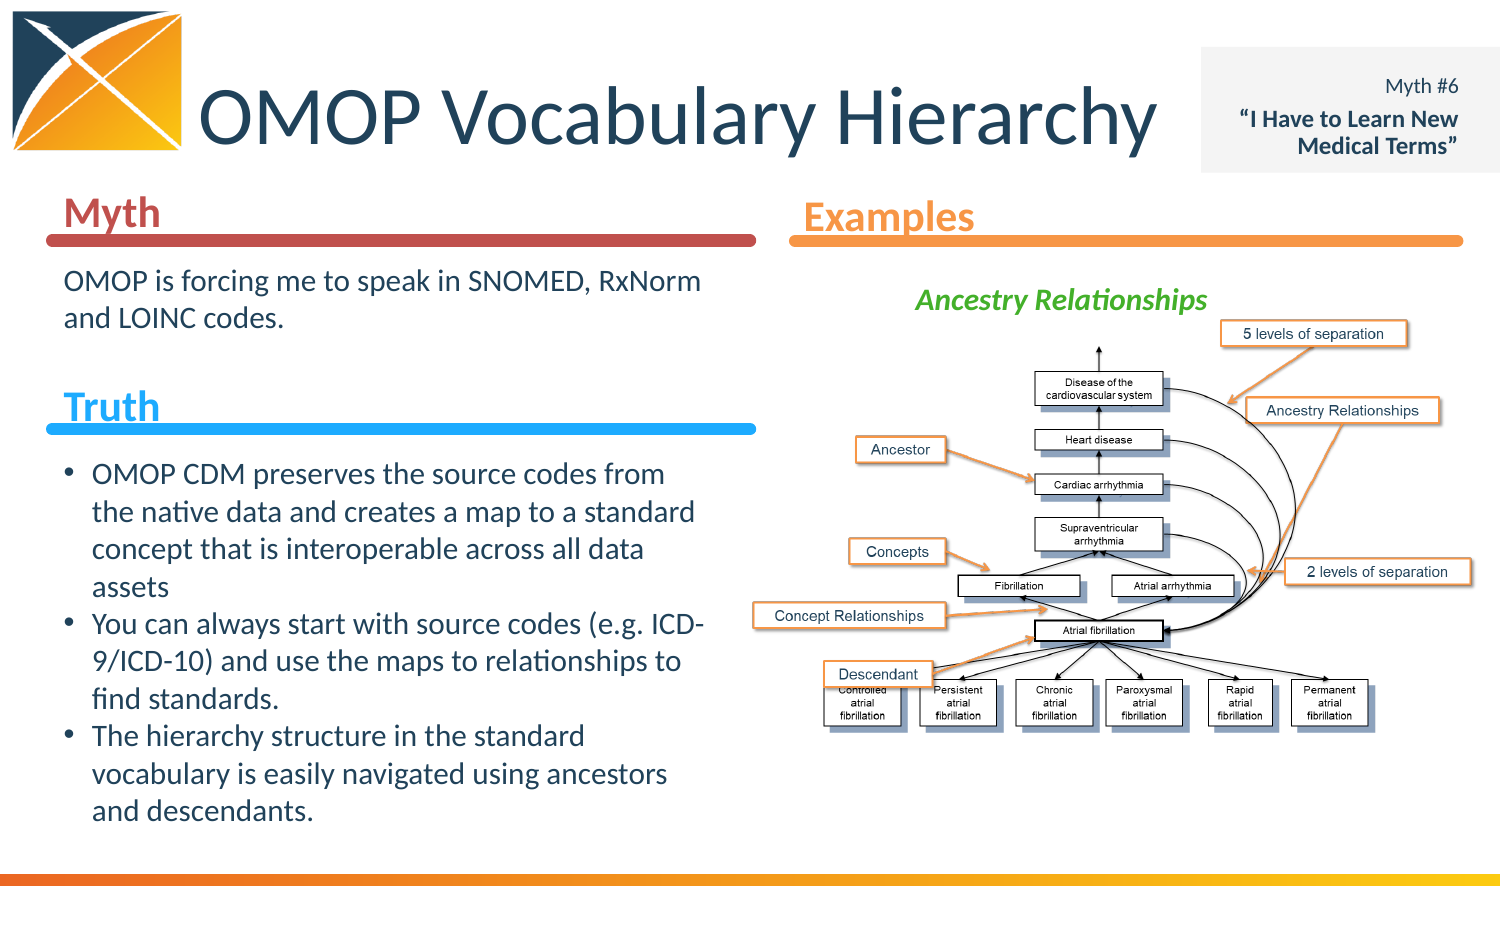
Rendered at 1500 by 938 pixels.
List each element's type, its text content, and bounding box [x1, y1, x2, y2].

table_cell Atrial fibrillation [794, 242, 1457, 247]
picture [0, 0, 206, 167]
text_box [1201, 46, 1500, 173]
picture [749, 317, 1479, 735]
text_box OMOP CDM preserves the source codes from the native data and creates a map to a standard concept that is interoperable across all data assets You can always start with source codes (e.g. ICD-9/ICD-10) and use the maps to relationships to find standards. The hierarchy structure in the standard vocabulary is easily navigated using ancestors and descendants. [52, 447, 726, 702]
text_box Examples [792, 184, 1404, 235]
text_box Ancestry Relationships [904, 273, 1222, 315]
text_box OMOP is forcing me to speak in SNOMED, RxNorm and LOINC codes. [52, 254, 726, 423]
text_box Myth #6 [1229, 65, 1471, 95]
text_box Truth [52, 374, 681, 423]
text_box [792, 258, 1466, 315]
text_box “I Have to Learn New Medical Terms” [1180, 100, 1471, 142]
title OMOP Vocabulary Hierarchy [187, 65, 1201, 169]
text_box Myth [52, 184, 684, 226]
